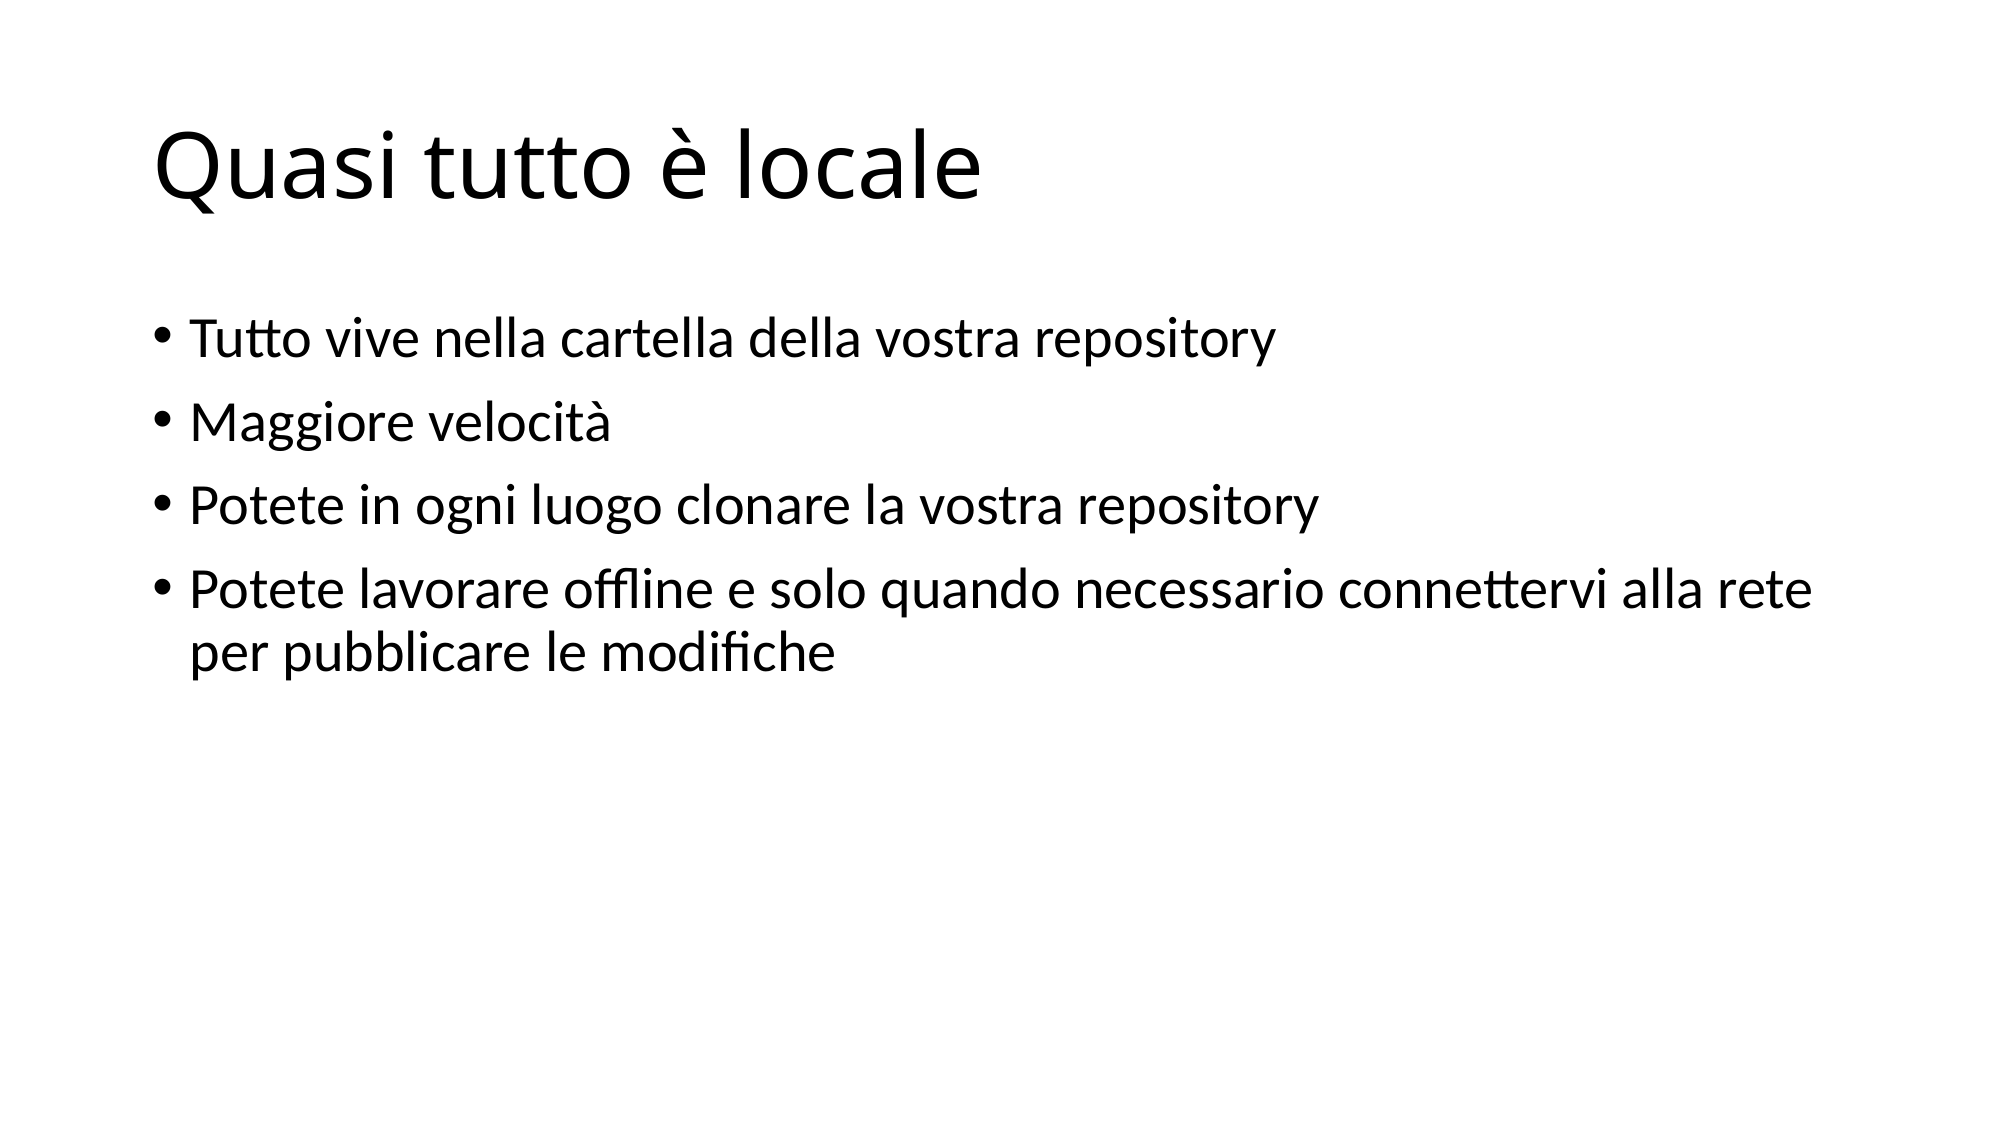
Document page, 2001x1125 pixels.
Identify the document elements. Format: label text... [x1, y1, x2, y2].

list Tutto vive nella cartella della vostra repository Maggiore velocità Potete in ogni luogo clonare la vostra repository Potete lavorare offline e solo quando necessario connettervi alla rete per pubblicare le modifiche [137, 299, 1863, 1014]
title Quasi tutto è locale [137, 59, 1863, 278]
